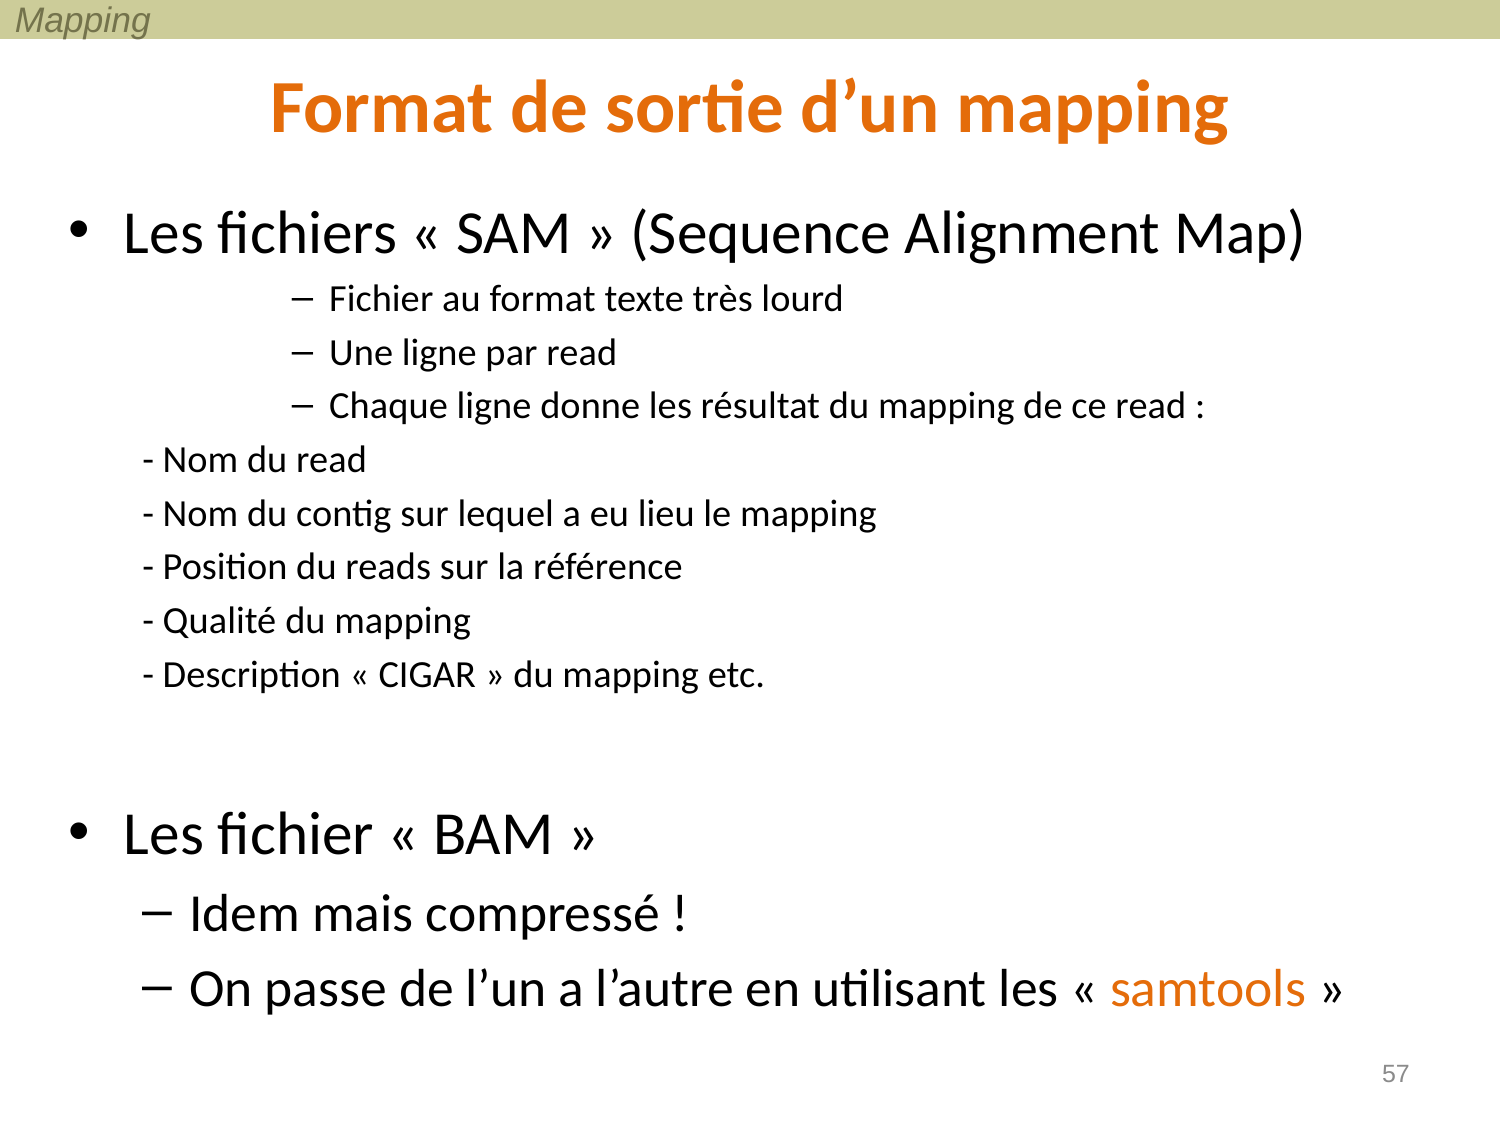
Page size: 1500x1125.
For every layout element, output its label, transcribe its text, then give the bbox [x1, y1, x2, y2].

slide_number 57 [1074, 1042, 1425, 1103]
text_box Mapping [0, 0, 1500, 36]
title Format de sortie d’un mapping [75, 45, 1425, 161]
list Les fichiers « SAM » (Sequence Alignment Map) Fichier au format texte très lourd Une ligne par read Chaque ligne donne les résultat du mapping de ce read : - Nom du read - Nom du contig sur lequel a eu lieu le mapping - Position du reads sur la référence - Qualité du mapping - Description « CIGAR » du mapping etc. Les fichier « BAM » Idem mais compressé ! On passe de l’un a l’autre en utilisant les « samtools » [53, 184, 1471, 1035]
